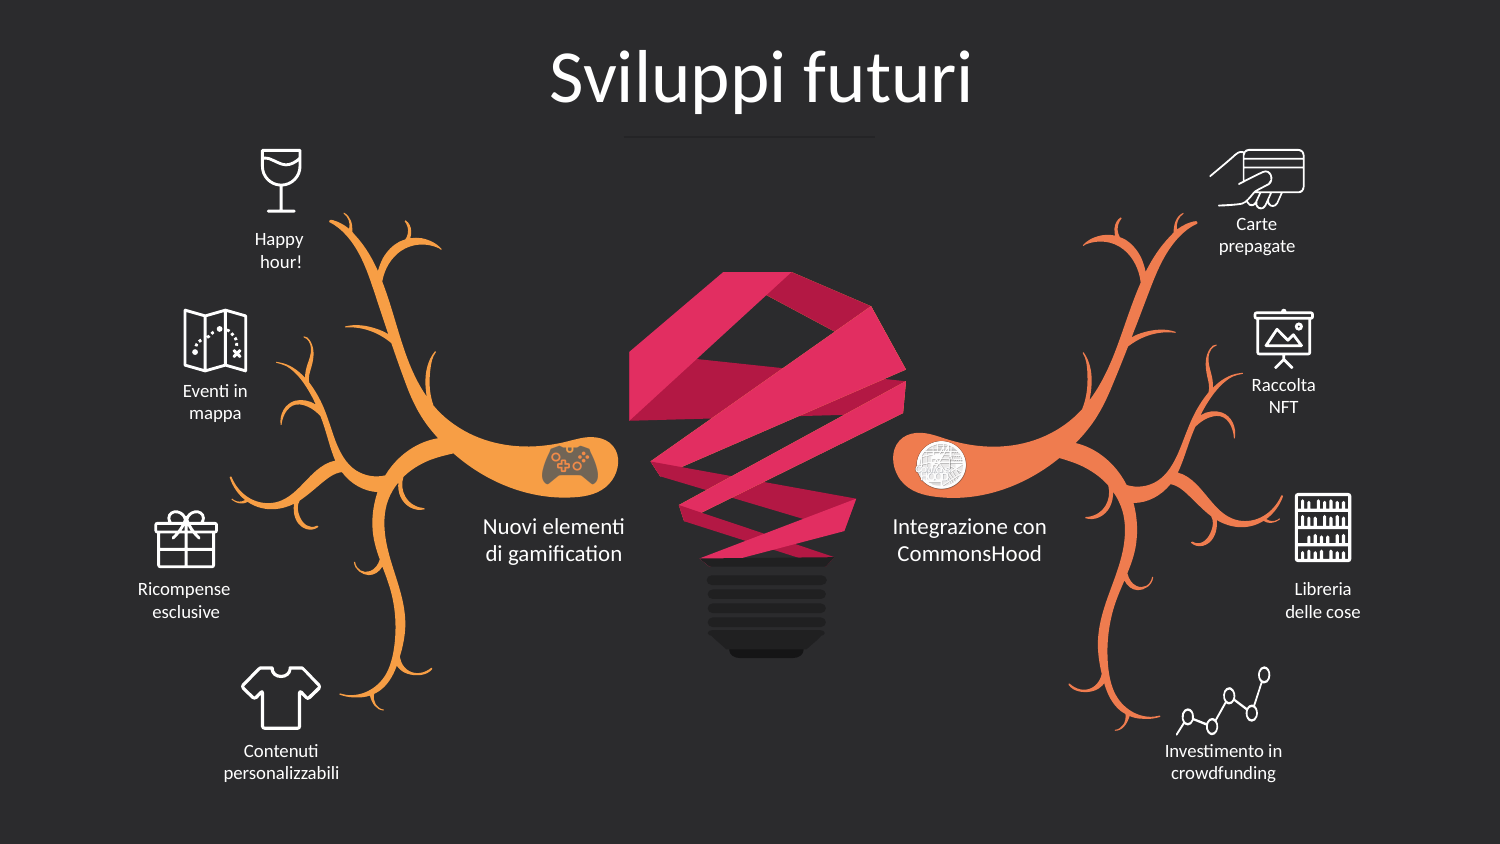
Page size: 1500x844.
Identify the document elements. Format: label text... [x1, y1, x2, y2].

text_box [653, 271, 869, 659]
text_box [180, 666, 383, 800]
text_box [85, 510, 288, 639]
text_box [1155, 148, 1358, 273]
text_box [1122, 666, 1325, 800]
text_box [1182, 308, 1385, 434]
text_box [874, 212, 1284, 732]
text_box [214, 148, 348, 288]
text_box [148, 308, 282, 440]
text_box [1222, 492, 1425, 639]
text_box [216, 206, 649, 724]
title Sviluppi futuri [63, 43, 1461, 114]
